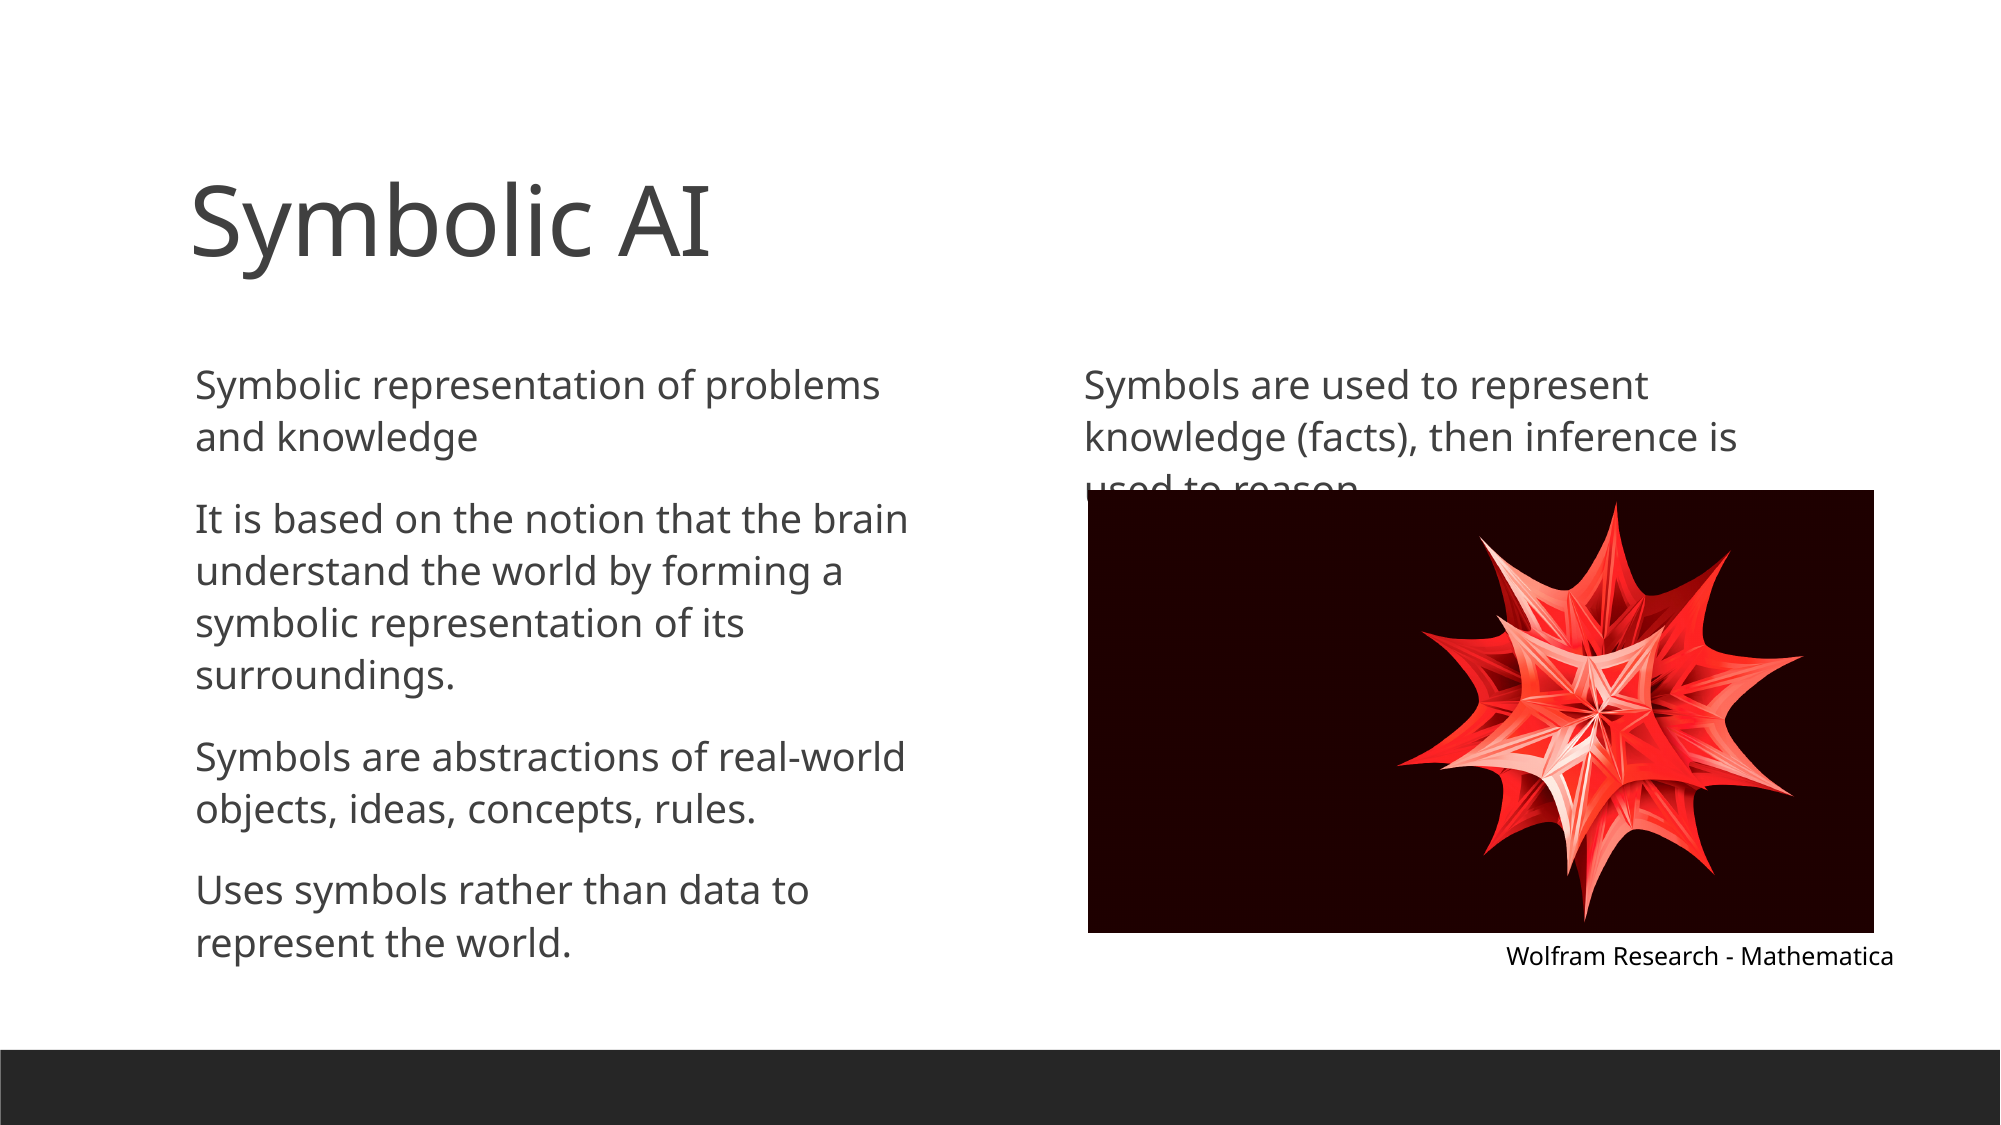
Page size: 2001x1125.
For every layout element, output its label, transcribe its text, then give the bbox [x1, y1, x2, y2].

title Symbolic AI [174, 47, 1825, 285]
list Symbolic representation of problems and knowledge It is based on the notion that the brain understand the world by forming a symbolic representation of its surroundings. Symbols are abstractions of real-world objects, ideas, concepts, rules. Uses symbols rather than data to represent the world. [180, 347, 942, 963]
text_box Wolfram Research - Mathematica [1491, 932, 1910, 978]
list Symbols are used to represent knowledge (facts), then inference is used to reason. [1068, 347, 1830, 963]
picture [1088, 489, 1875, 933]
